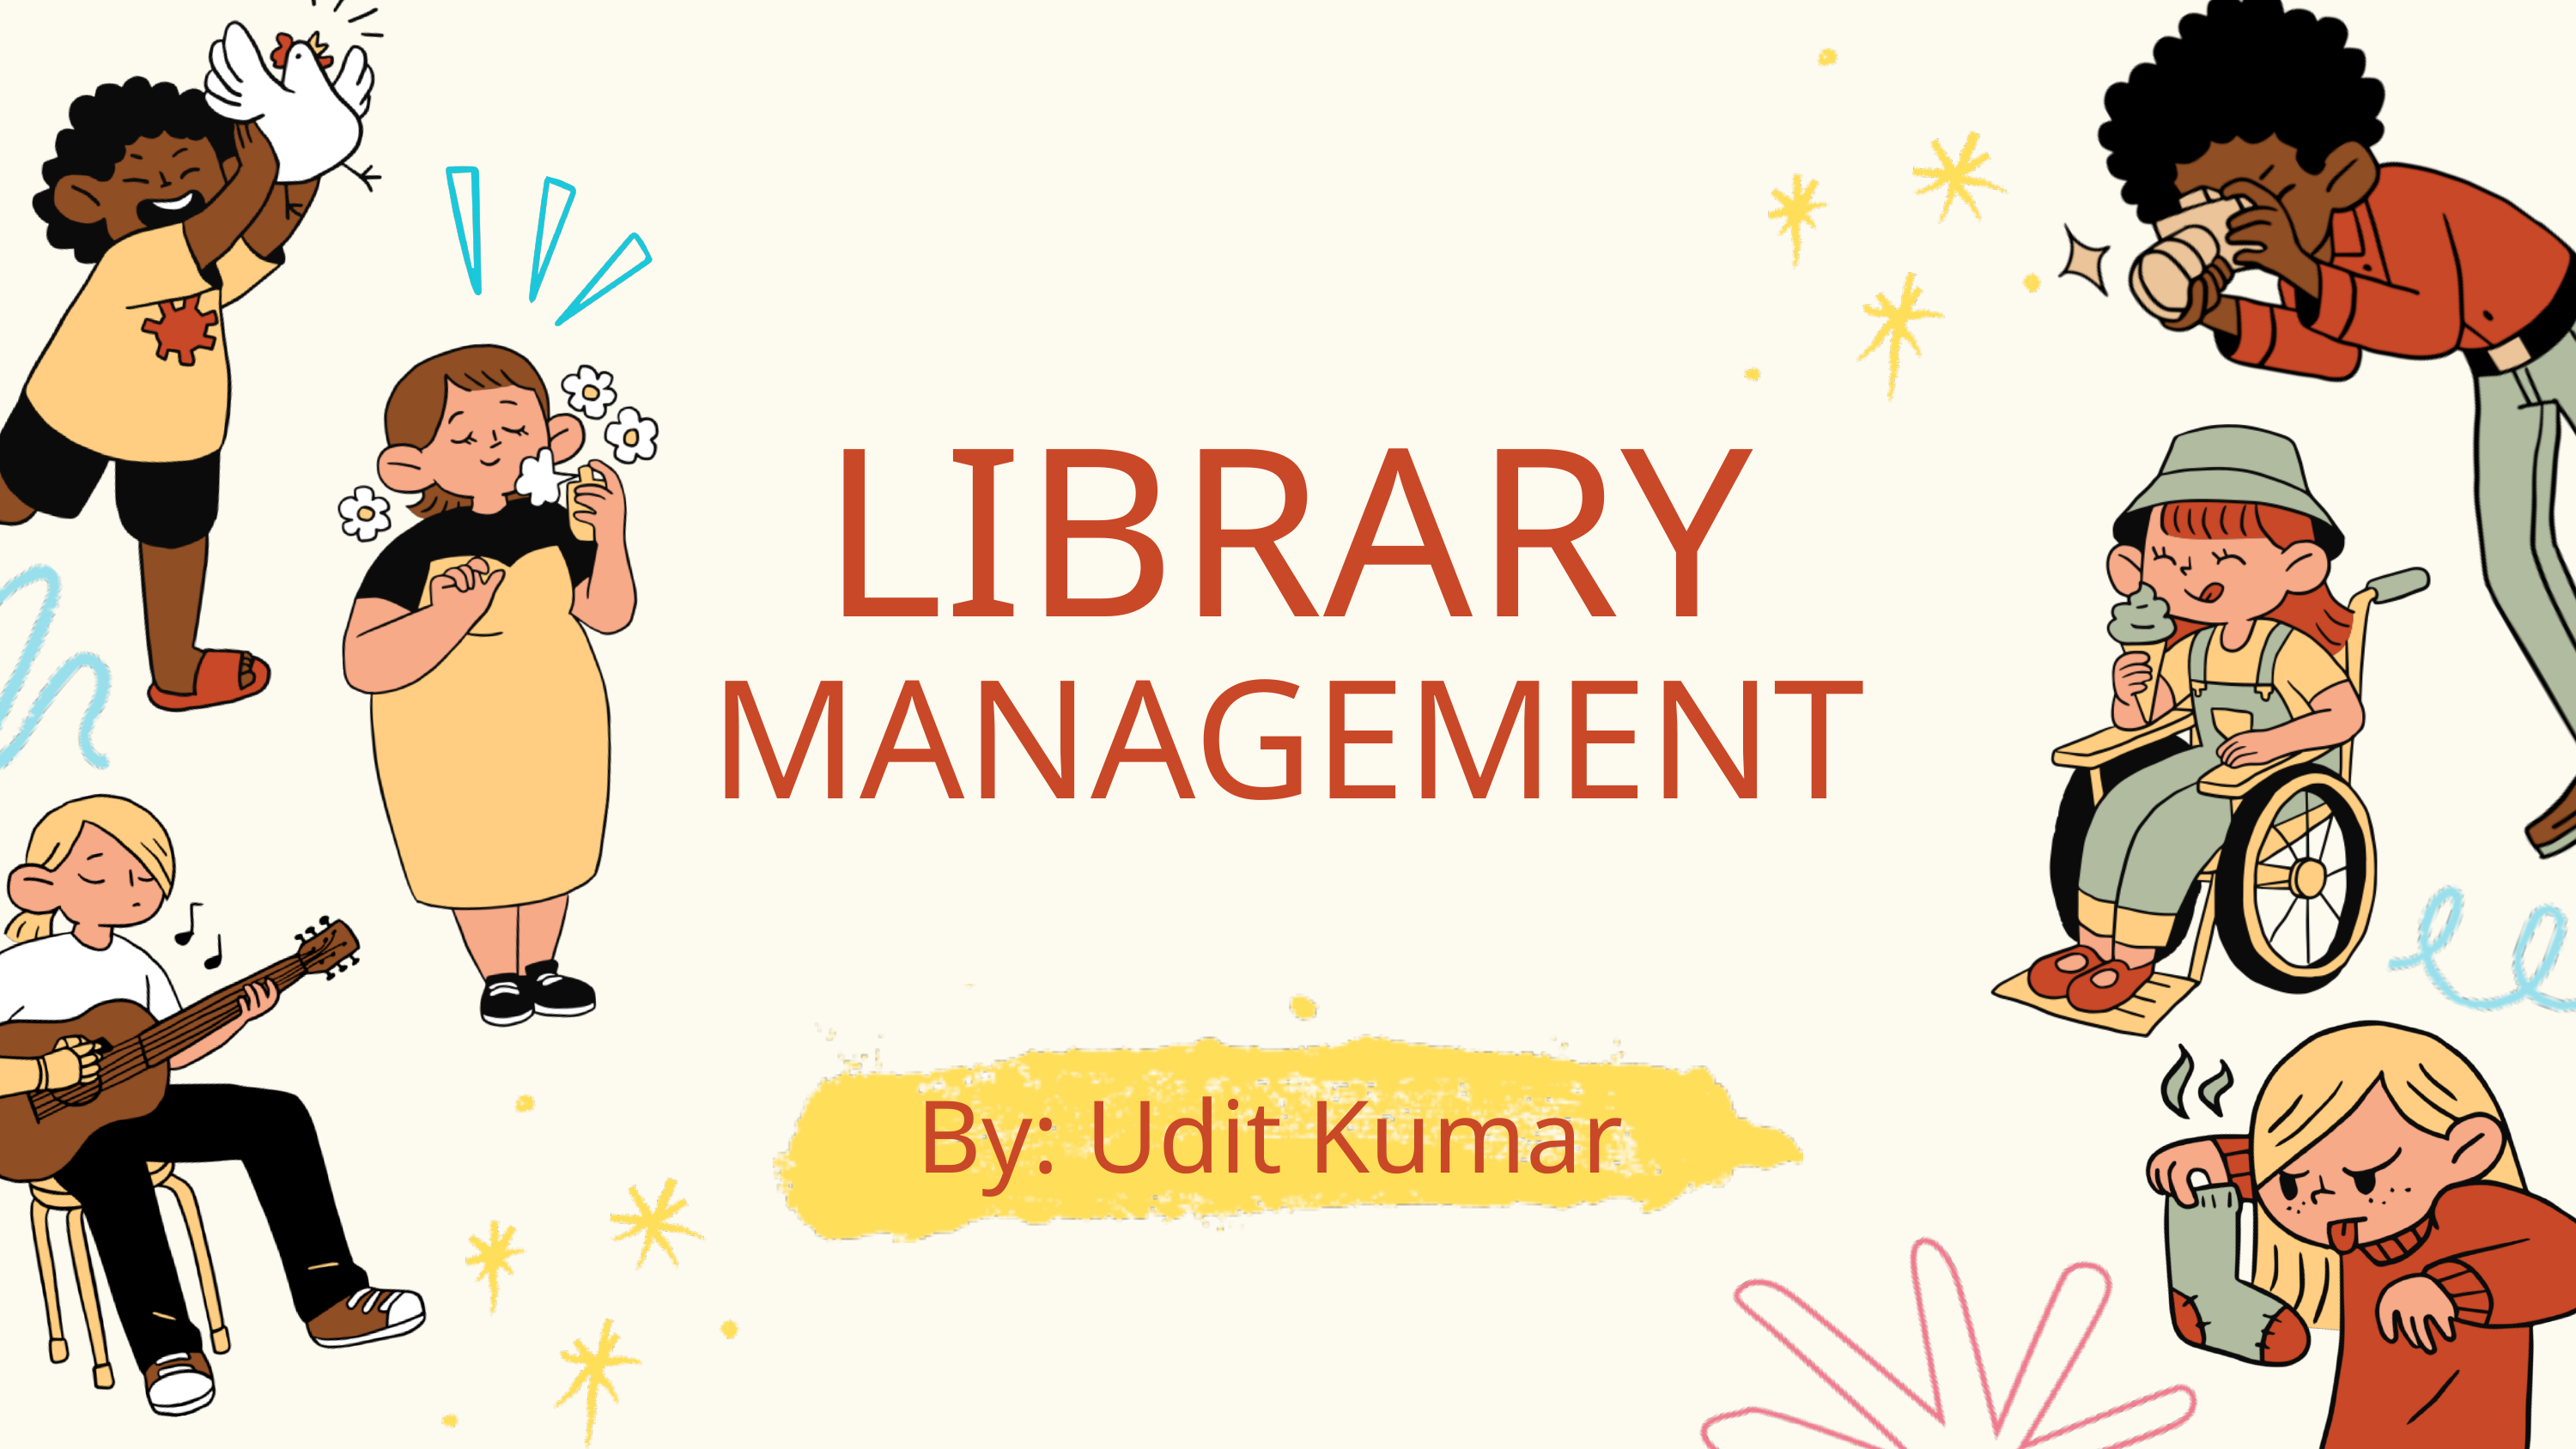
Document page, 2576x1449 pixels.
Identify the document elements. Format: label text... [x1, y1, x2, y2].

picture [772, 0, 2576, 1449]
text_box LIBRARY MANAGEMENT [683, 424, 1954, 832]
picture [0, 0, 739, 1449]
